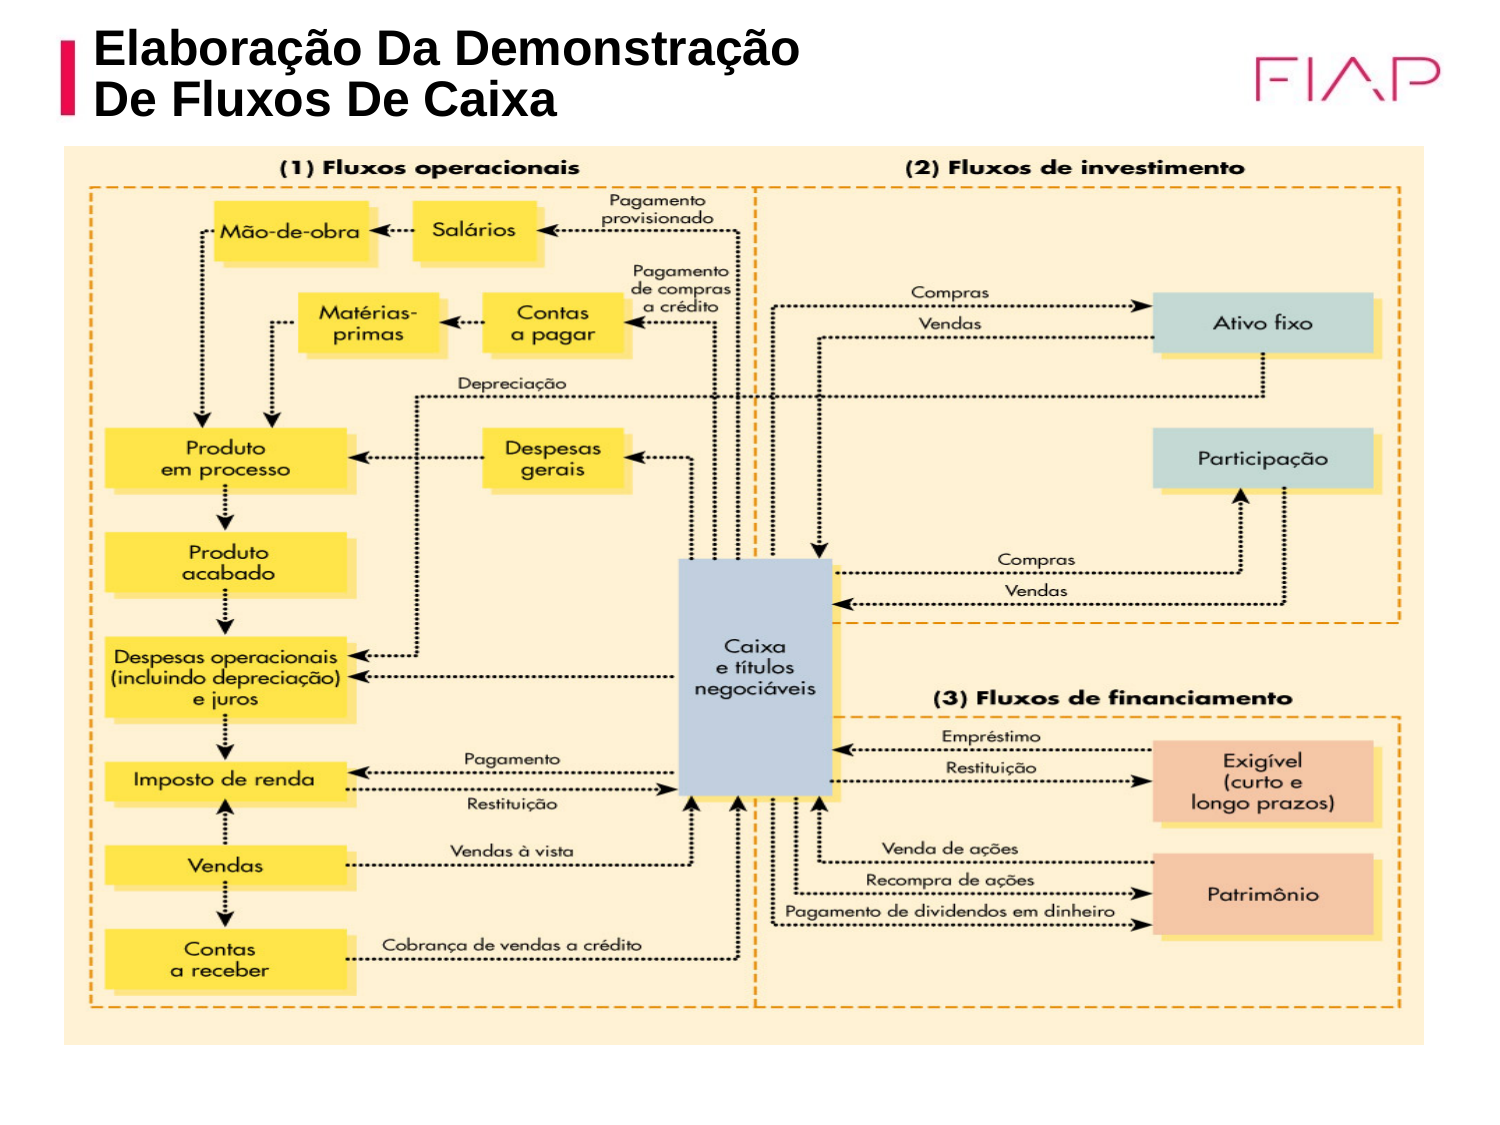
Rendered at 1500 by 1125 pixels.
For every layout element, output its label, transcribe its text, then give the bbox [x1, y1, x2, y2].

text_box Elaboração Da Demonstração De Fluxos De Caixa [78, 42, 1353, 109]
picture [0, 0, 1500, 1125]
